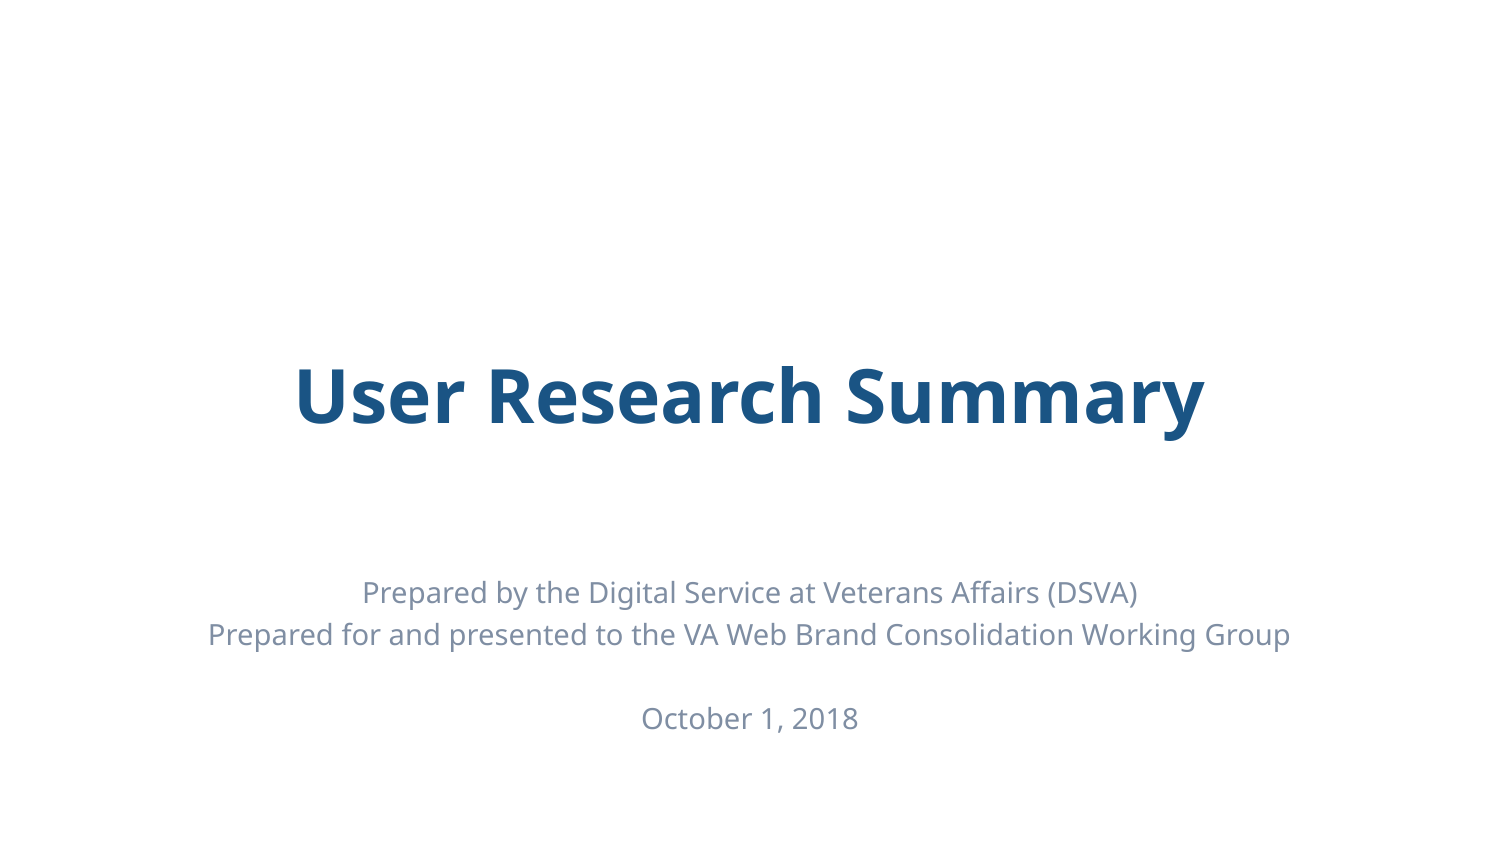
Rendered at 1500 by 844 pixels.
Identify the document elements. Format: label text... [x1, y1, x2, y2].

title User Research Summary [187, 271, 1313, 516]
subtitle Prepared by the Digital Service at Veterans Affairs (DSVA) Prepared for and presented to the VA Web Brand Consolidation Working Group October 1, 2018 [187, 559, 1313, 760]
